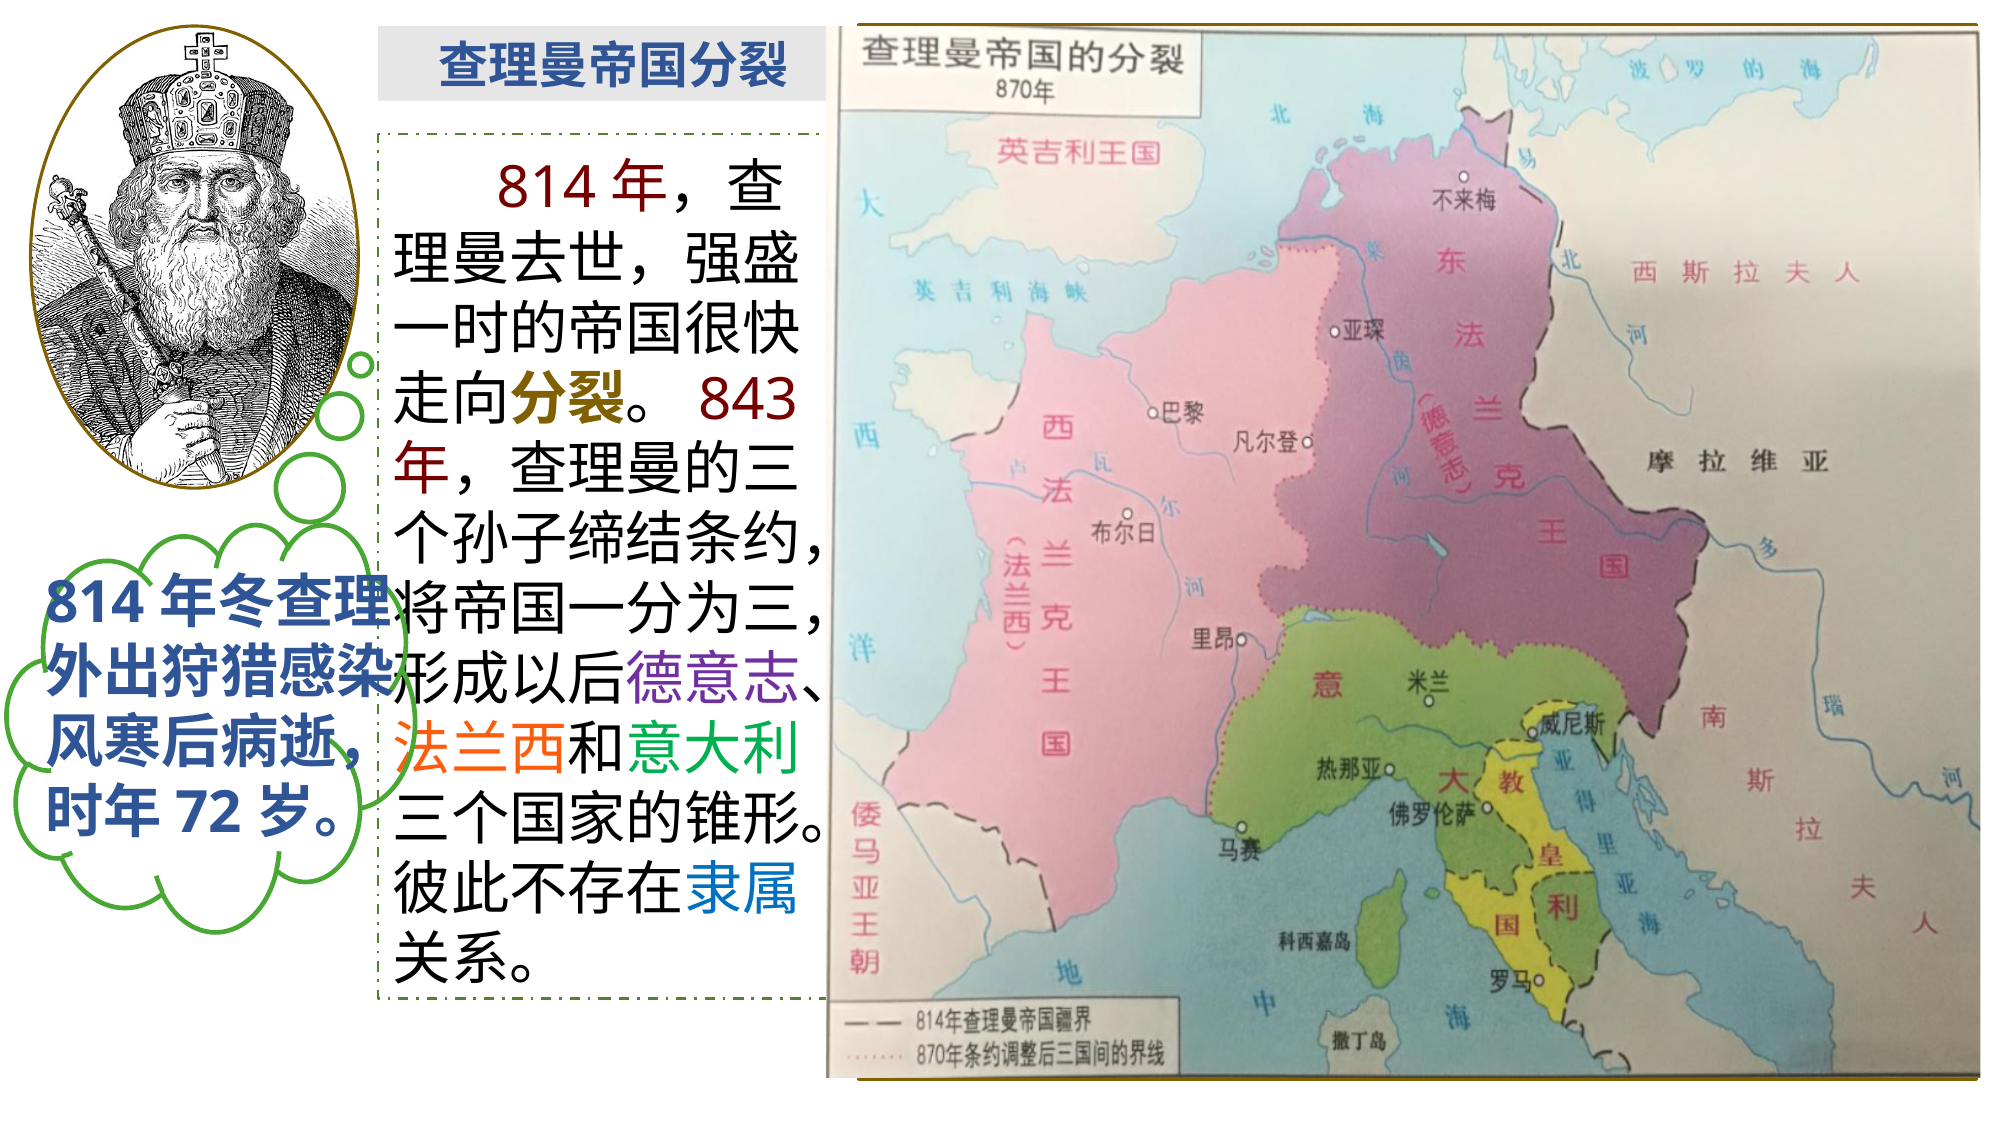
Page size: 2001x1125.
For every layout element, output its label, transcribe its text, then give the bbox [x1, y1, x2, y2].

text_box [359, 352, 374, 378]
text_box 814年，查理曼去世，强盛一时的帝国很快走向分裂。843年，查理曼的三个孙子缔结条约，将帝国一分为三，形成以后德意志、法兰西和意大利三个国家的锥形。 彼此不存在隶属关系。 [378, 133, 825, 999]
text_box 查理曼帝国分裂 [378, 25, 826, 101]
text_box [274, 489, 345, 524]
text_box [35, 852, 351, 934]
picture [30, 26, 359, 489]
text_box [359, 402, 364, 430]
picture [825, 0, 1981, 1125]
text_box 814年冬查理 外出狩猎感染 风寒后病逝， 时年72岁。 [30, 556, 415, 852]
text_box [5, 664, 30, 847]
text_box [147, 524, 365, 556]
